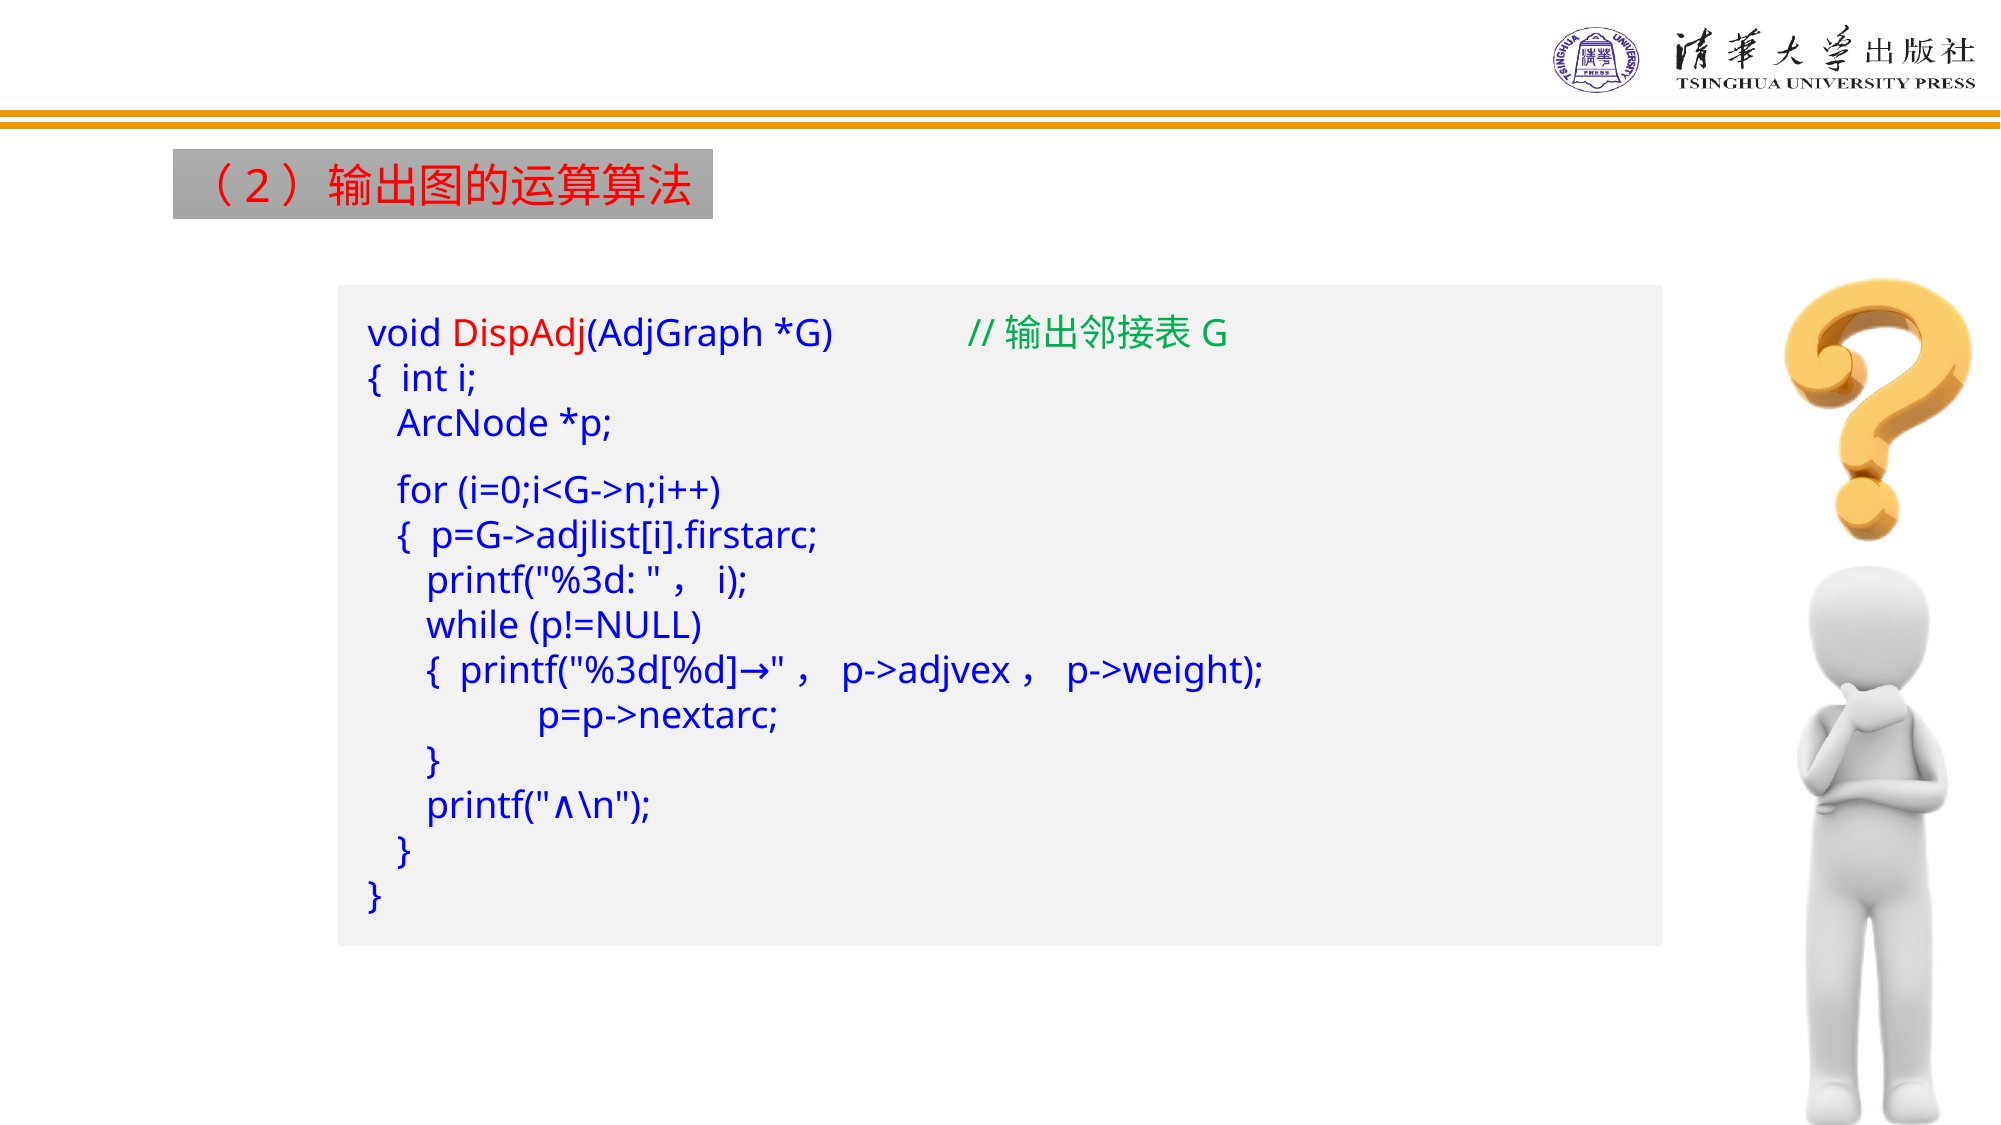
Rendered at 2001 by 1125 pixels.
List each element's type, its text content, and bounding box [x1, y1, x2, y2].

picture [1379, 209, 2000, 1125]
picture [1504, 0, 2001, 144]
text_box （2）输出图的运算算法 [173, 149, 713, 219]
text_box void DispAdj(AdjGraph *G) //输出邻接表G { int i; ArcNode *p; for (i=0;i<G->n;i++) { p=G->adjlist[i].firstarc; printf("%3d: "，i); while (p!=NULL) { printf("%3d[%d]→"，p->adjvex，p->weight); p=p->nextarc; } printf("∧\n"); } } [337, 285, 1379, 946]
